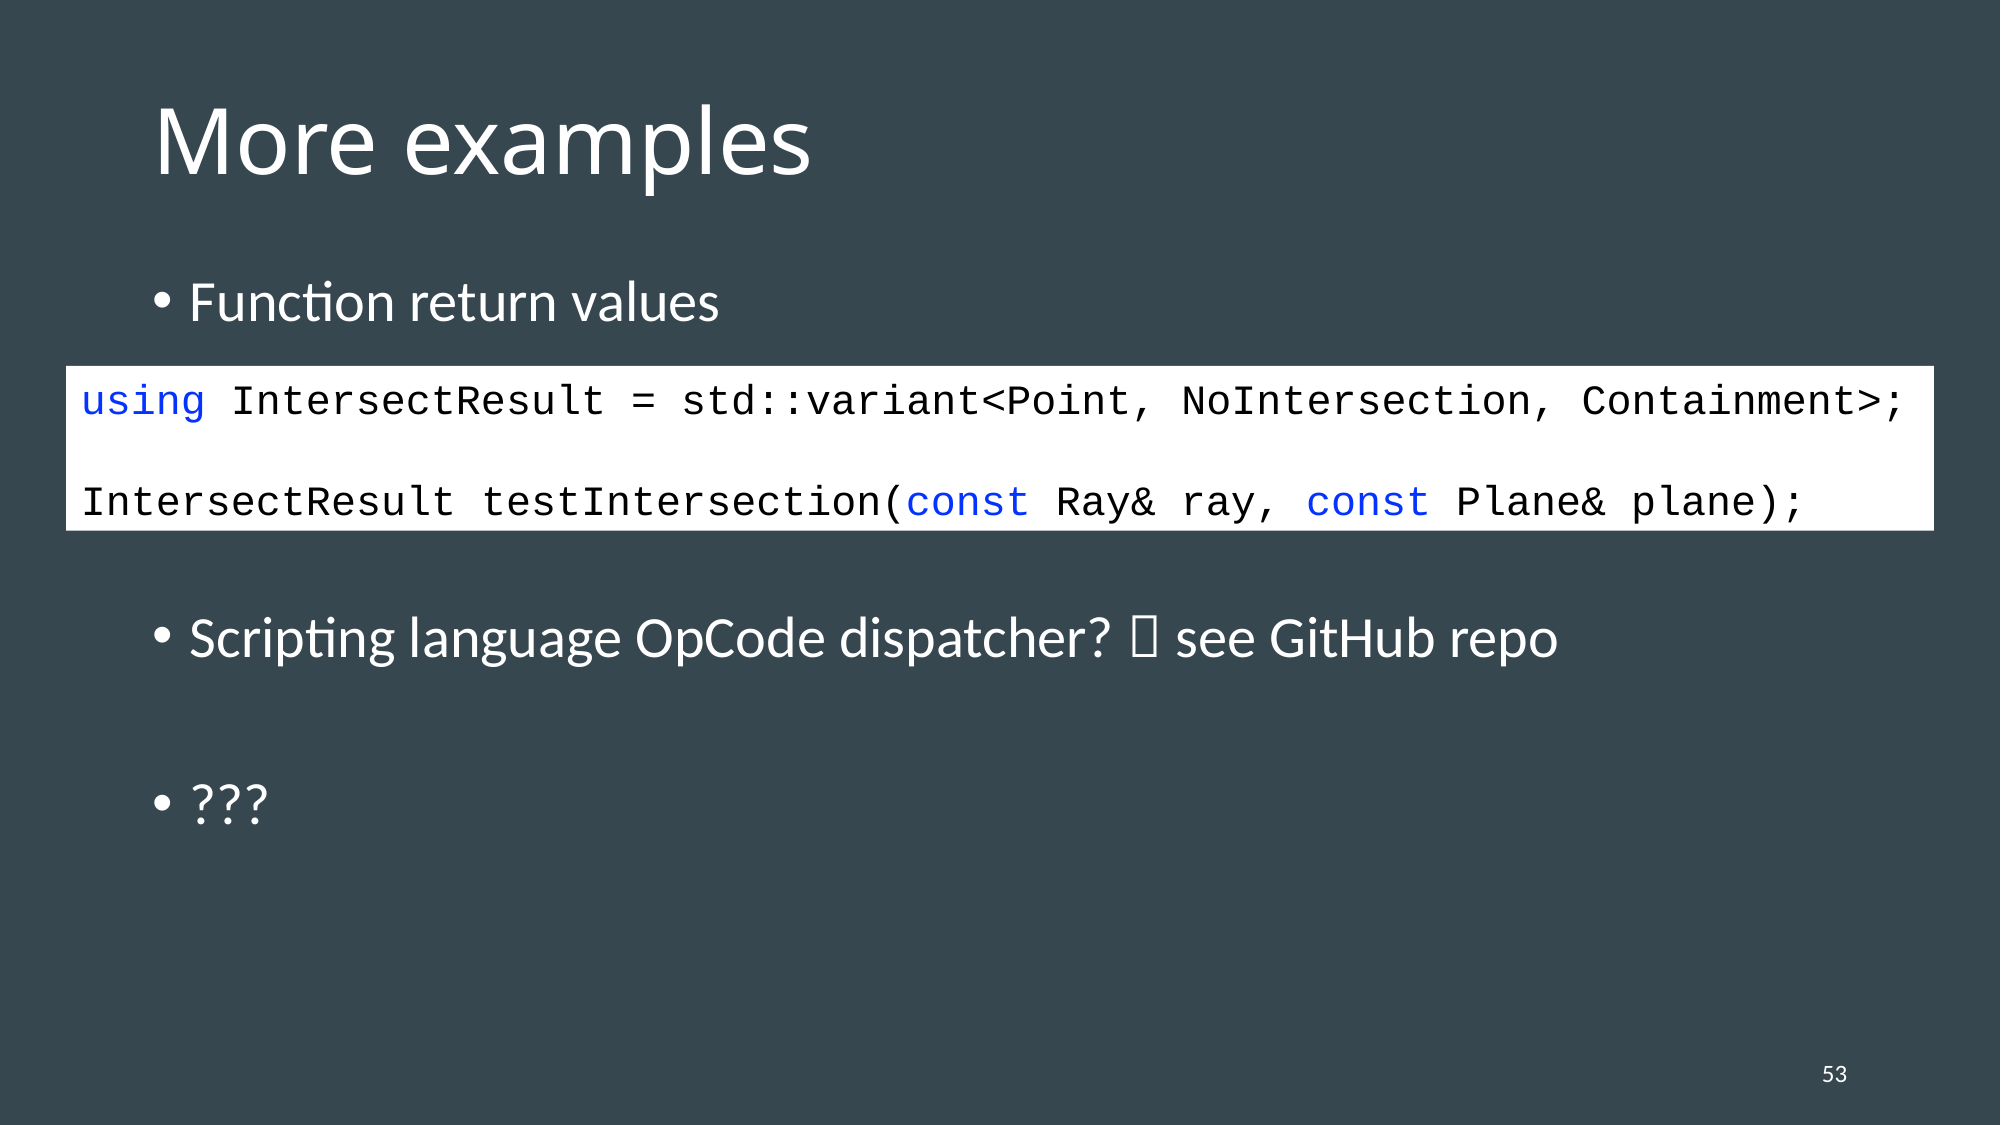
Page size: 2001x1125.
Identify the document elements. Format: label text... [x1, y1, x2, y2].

text_box using IntersectResult = std::variant<Point, NoIntersection, Containment>; IntersectResult testIntersection(const Ray& ray, const Plane& plane); [66, 365, 1934, 531]
title More examples [137, 59, 1863, 230]
list Function return values Scripting language OpCode dispatcher?  see GitHub repo ??? [137, 264, 1863, 365]
list Function return values Scripting language OpCode dispatcher?  see GitHub repo ??? [137, 531, 1863, 1014]
slide_number 53 [1412, 1042, 1863, 1103]
